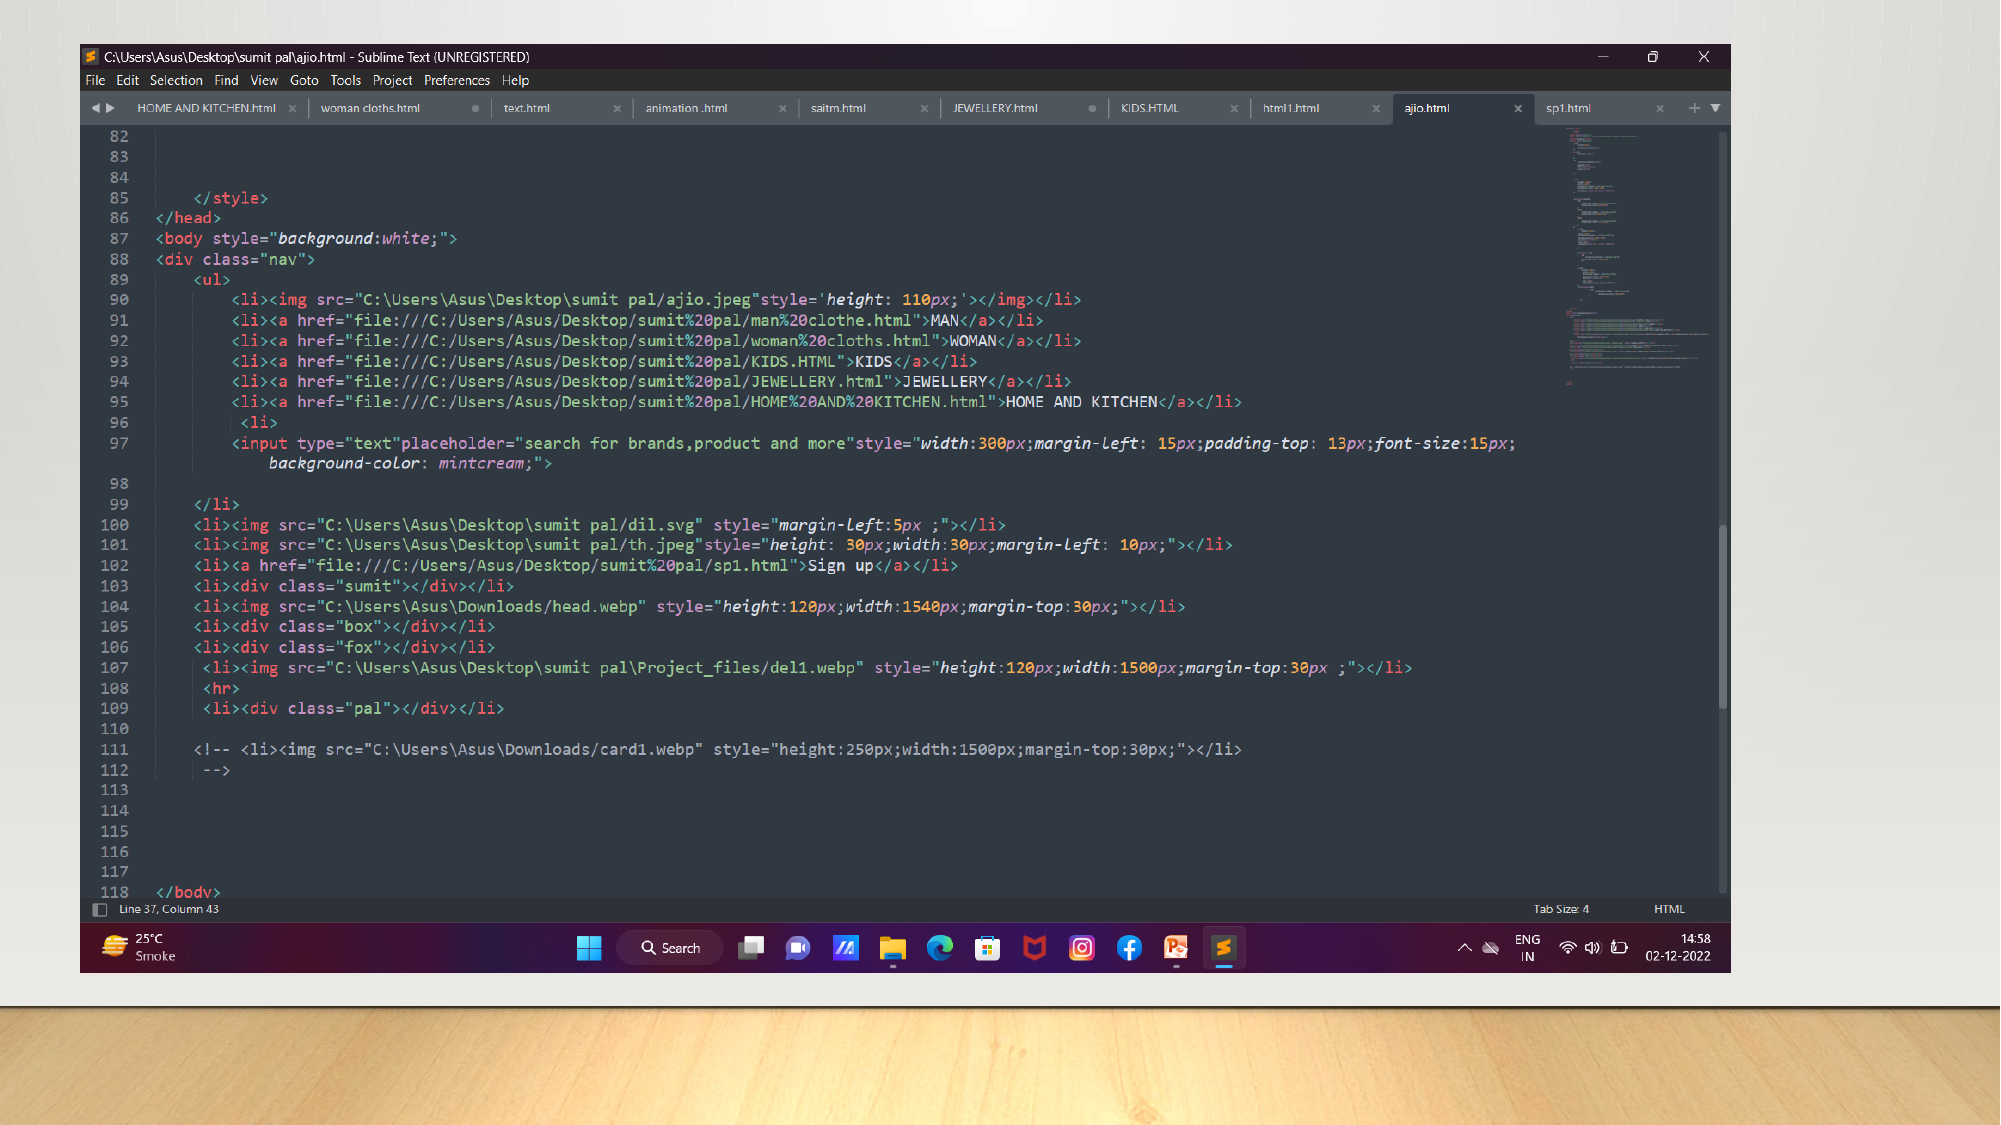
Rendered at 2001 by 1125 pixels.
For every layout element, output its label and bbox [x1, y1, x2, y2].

picture [79, 44, 1731, 974]
picture [0, 1006, 2000, 1125]
